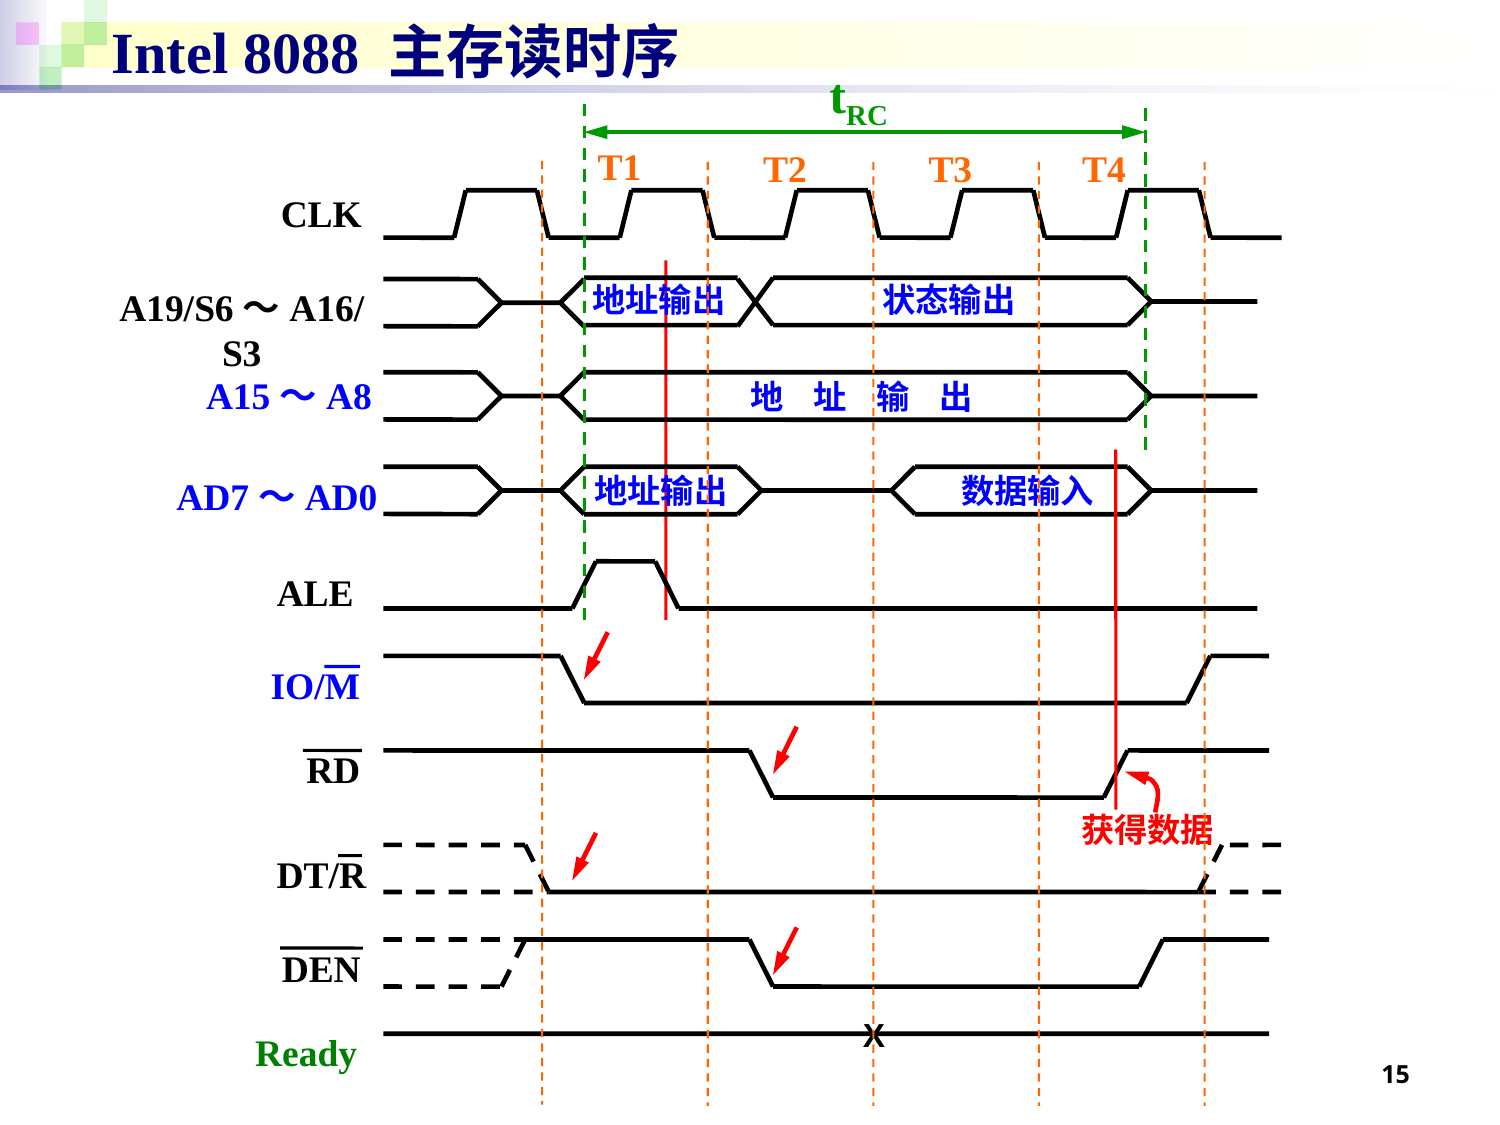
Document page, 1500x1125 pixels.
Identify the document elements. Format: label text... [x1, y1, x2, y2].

text_box 数据输入 [1116, 462, 1164, 518]
text_box [773, 726, 797, 775]
text_box 数据输入 [891, 462, 1115, 518]
slide_number 15 [1074, 1046, 1426, 1101]
text_box T1 [572, 136, 580, 196]
text_box [584, 632, 608, 680]
text_box T1 [589, 140, 667, 196]
text_box A15～A8 [182, 364, 396, 425]
text_box DEN [235, 938, 407, 998]
text_box [773, 927, 797, 975]
text_box RD [247, 738, 419, 799]
text_box T4 [1056, 140, 1141, 198]
text_box [1124, 771, 1159, 813]
text_box 地址输出 [523, 272, 580, 327]
text_box T2 [737, 140, 833, 198]
text_box A19/S6～A16/S3 [88, 276, 396, 382]
title Intel 8088 主存读时序 [96, 6, 1448, 94]
text_box T3 [903, 140, 998, 198]
text_box 地 址 输 出 [667, 368, 1056, 424]
text_box 地址输出 [589, 462, 797, 518]
text_box [572, 832, 597, 881]
text_box IO/M [229, 654, 401, 715]
text_box CLK [235, 182, 407, 242]
text_box AD7～AD0 [158, 465, 396, 526]
text_box 状态输出 [813, 272, 1085, 327]
text_box 地址输出 [589, 272, 795, 327]
text_box 地址输出 [525, 462, 580, 518]
text_box tRC [814, 55, 903, 131]
text_box ALE [229, 561, 401, 622]
text_box DT/R [235, 843, 407, 904]
text_box 获得数据 [1011, 801, 1284, 857]
text_box [585, 136, 592, 142]
text_box X [845, 1006, 903, 1061]
text_box Ready [193, 1021, 419, 1082]
